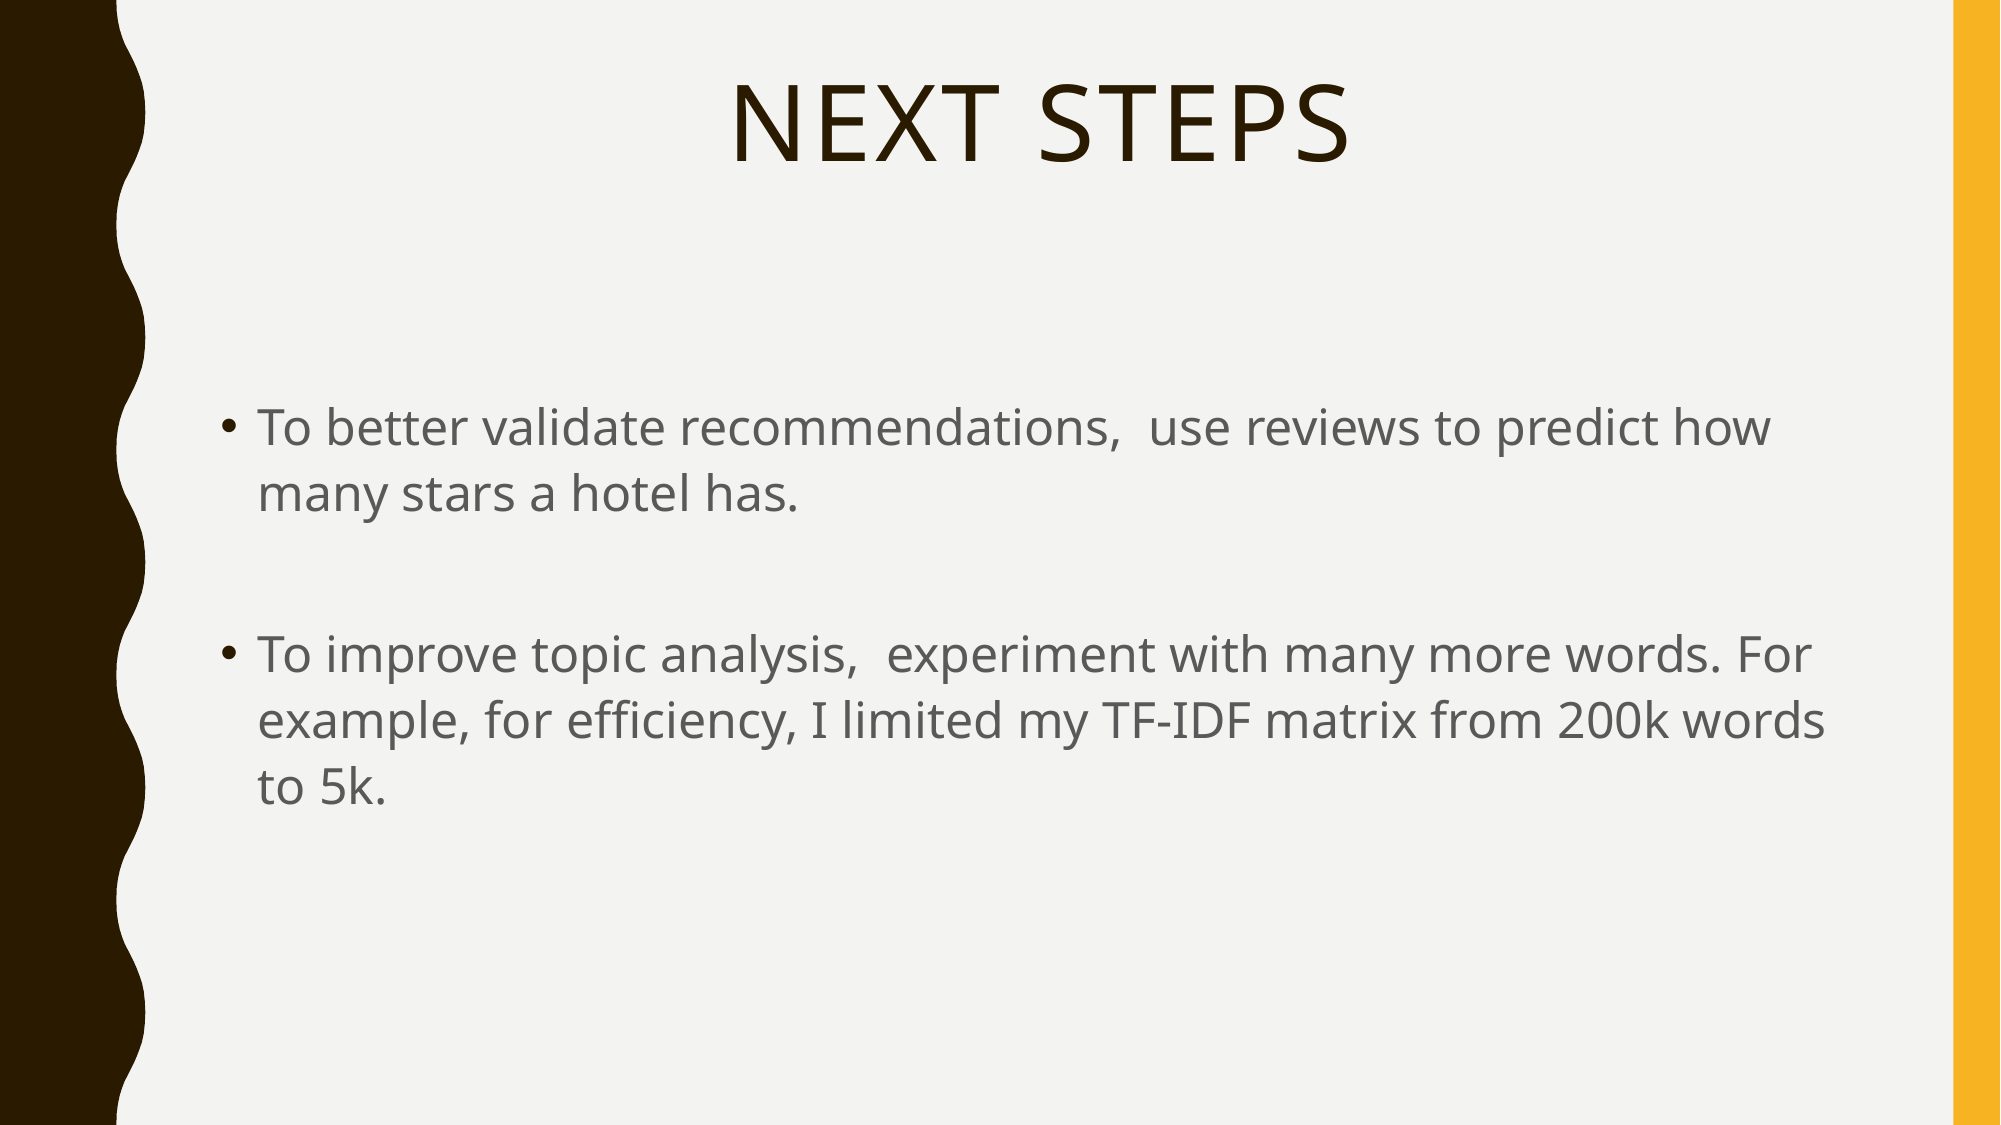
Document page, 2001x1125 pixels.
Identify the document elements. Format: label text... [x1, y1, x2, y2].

title Next Steps [205, 62, 1875, 307]
list To better validate recommendations, use reviews to predict how many stars a hotel has. To improve topic analysis, experiment with many more words. For example, for efficiency, I limited my TF-IDF matrix from 200k words to 5k. [205, 307, 1875, 897]
